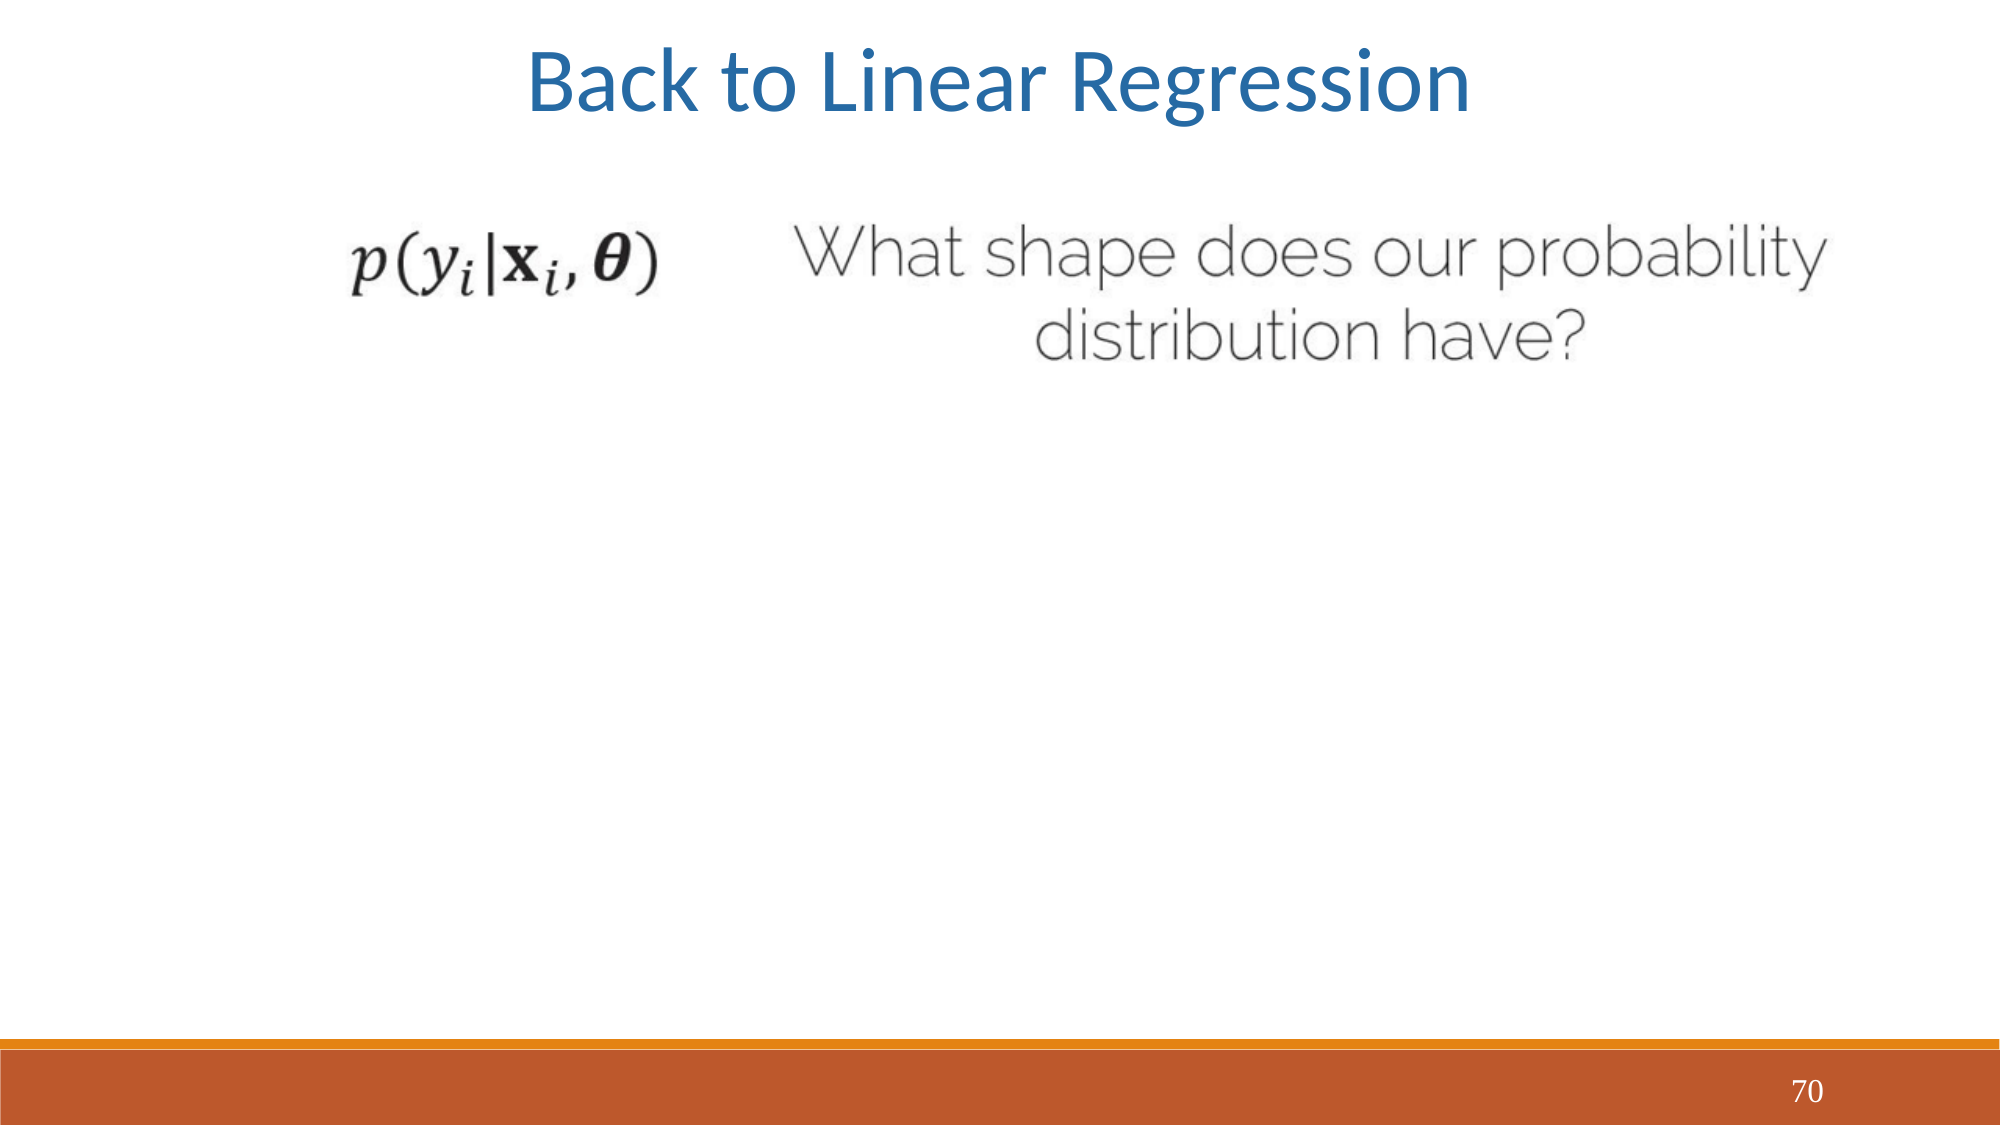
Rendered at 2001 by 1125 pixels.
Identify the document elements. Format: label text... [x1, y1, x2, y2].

picture [273, 161, 1910, 394]
text_box Back to Linear Regression [137, 24, 1863, 125]
slide_number 70 [1624, 1059, 1840, 1120]
